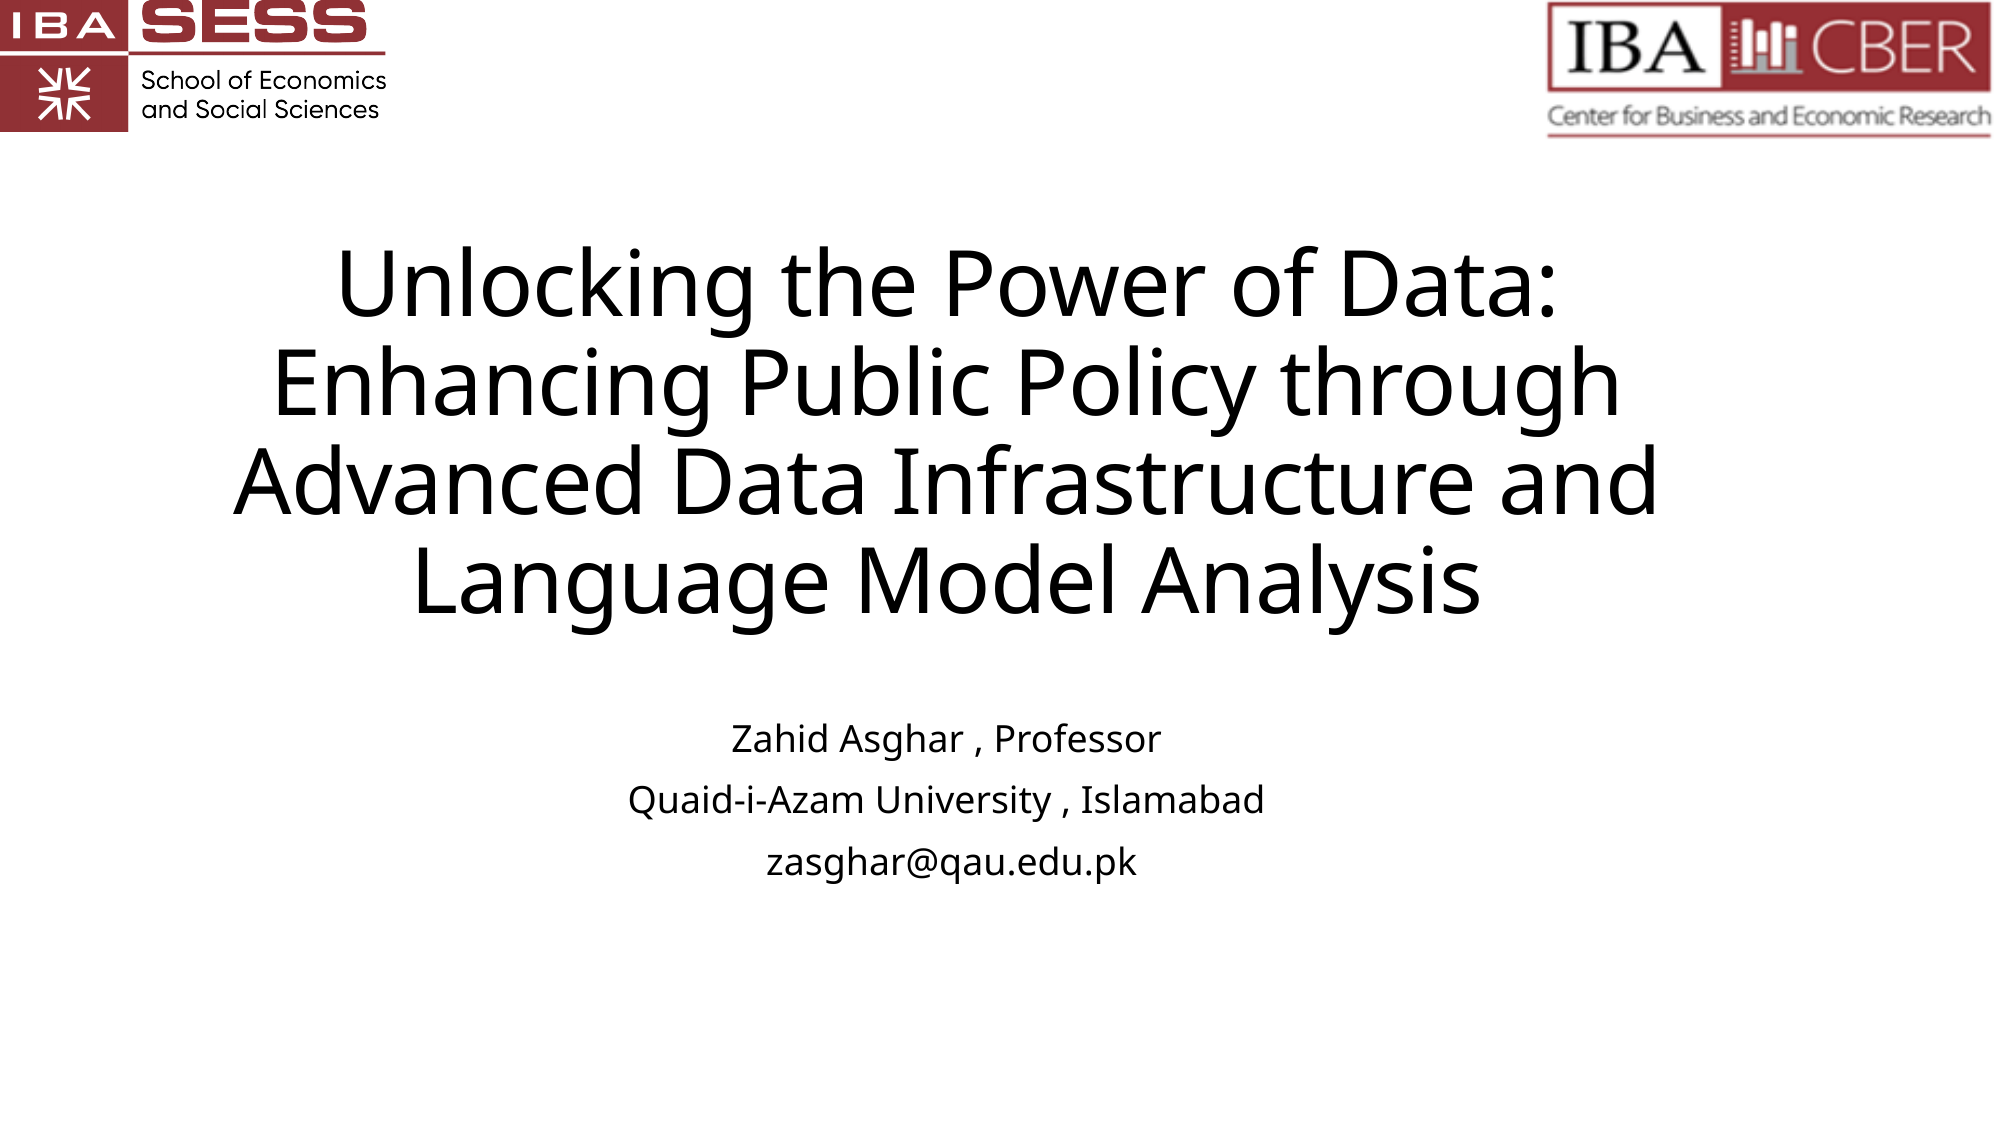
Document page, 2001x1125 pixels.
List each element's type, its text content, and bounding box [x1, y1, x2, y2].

picture [1543, 0, 2000, 142]
picture [0, 0, 387, 133]
title [249, 188, 1750, 699]
subtitle Unlocking the Power of Data: Enhancing Public Policy through Advanced Data Infrastructure and Language Model Analysis Zahid Asghar , Professor Quaid-i-Azam University , Islamabad zasghar@qau.edu.pk [216, 229, 1678, 1020]
